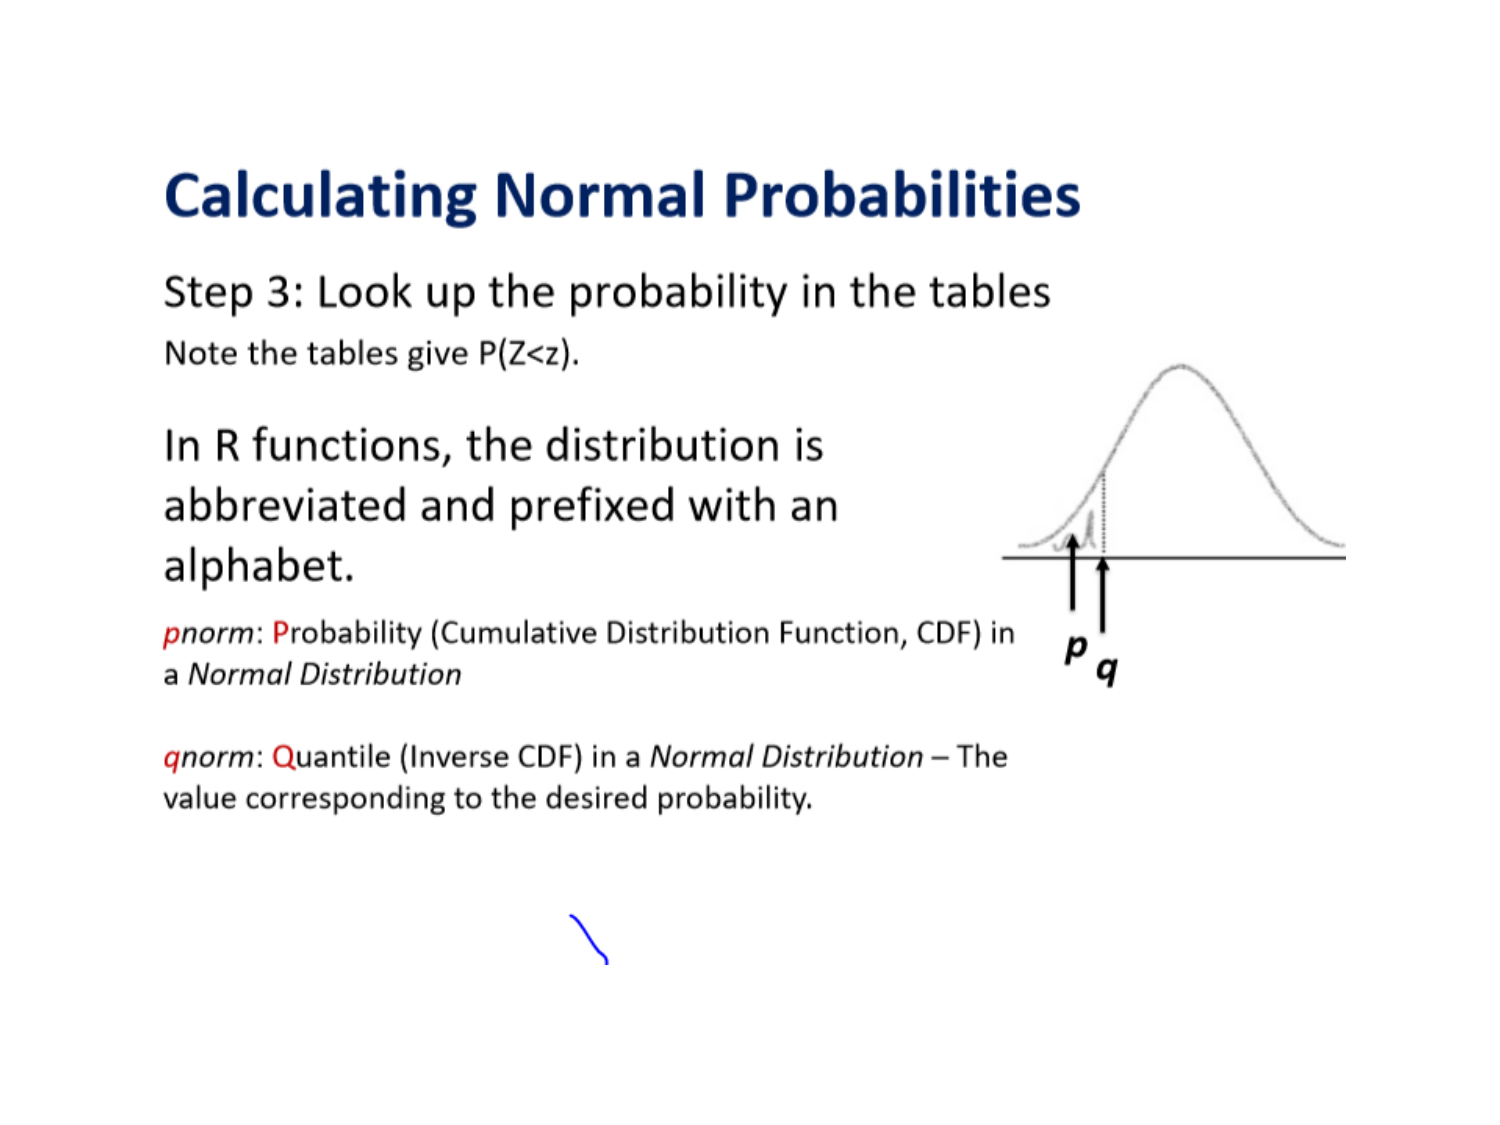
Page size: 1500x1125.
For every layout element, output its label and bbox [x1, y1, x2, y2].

picture [154, 159, 1346, 965]
